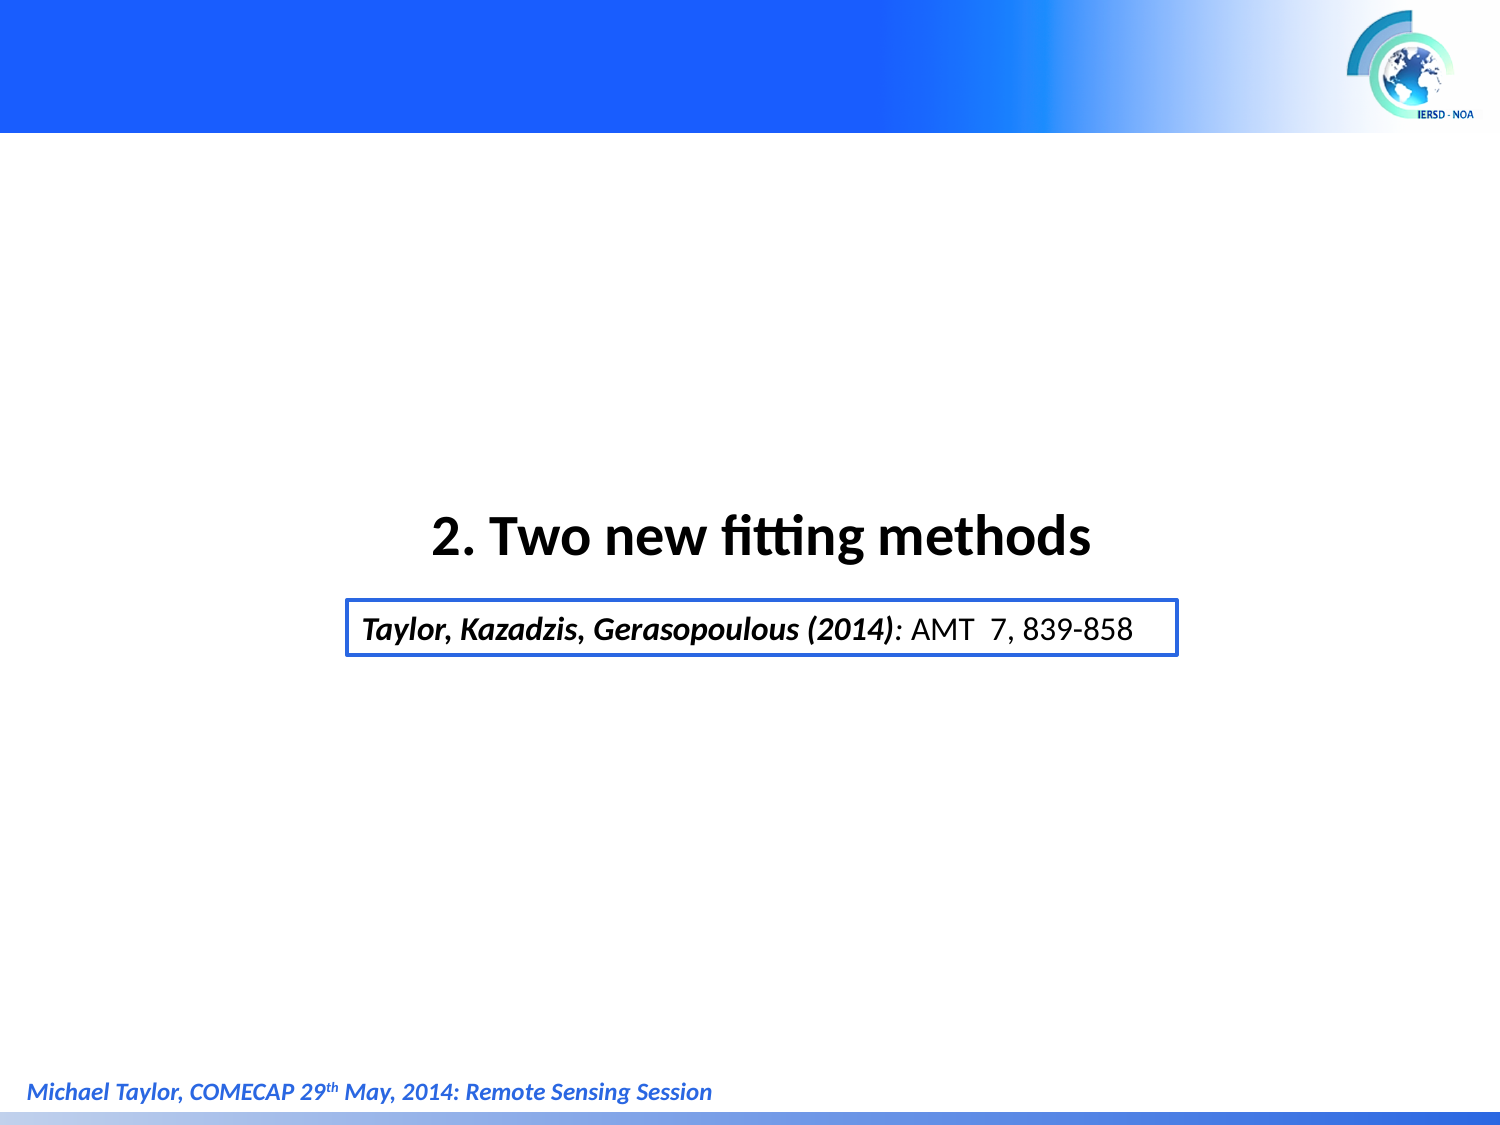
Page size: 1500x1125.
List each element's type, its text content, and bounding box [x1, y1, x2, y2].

text_box Taylor, Kazadzis, Gerasopoulous (2014): AMT 7, 839-858 [345, 598, 1179, 657]
picture [0, 0, 1500, 133]
text_box 2. Two new fitting methods [416, 489, 1107, 575]
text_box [0, 1067, 1500, 1125]
